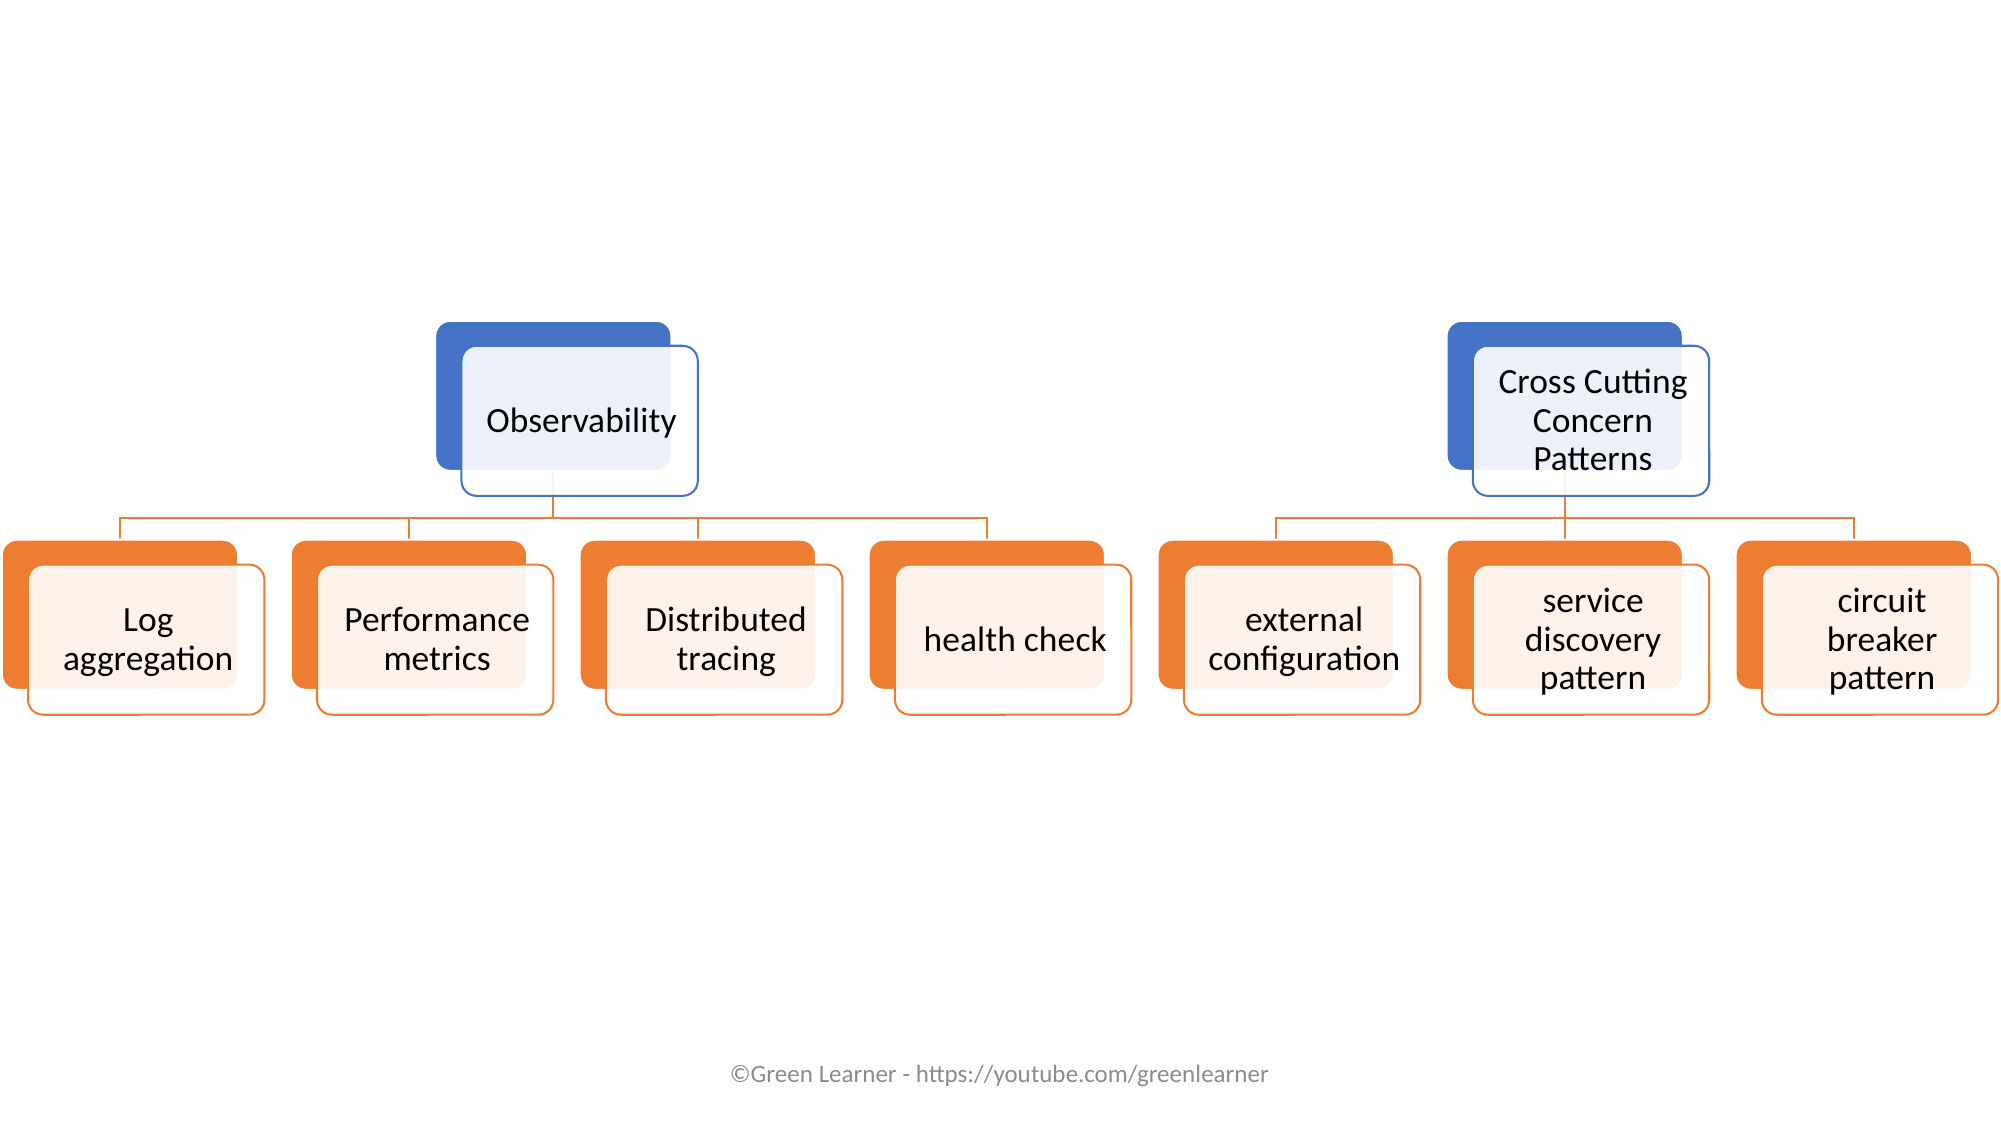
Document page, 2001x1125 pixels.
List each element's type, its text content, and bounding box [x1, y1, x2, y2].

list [0, 22, 2000, 1014]
footer ©Green Learner - https://youtube.com/greenlearner [662, 1042, 1338, 1103]
